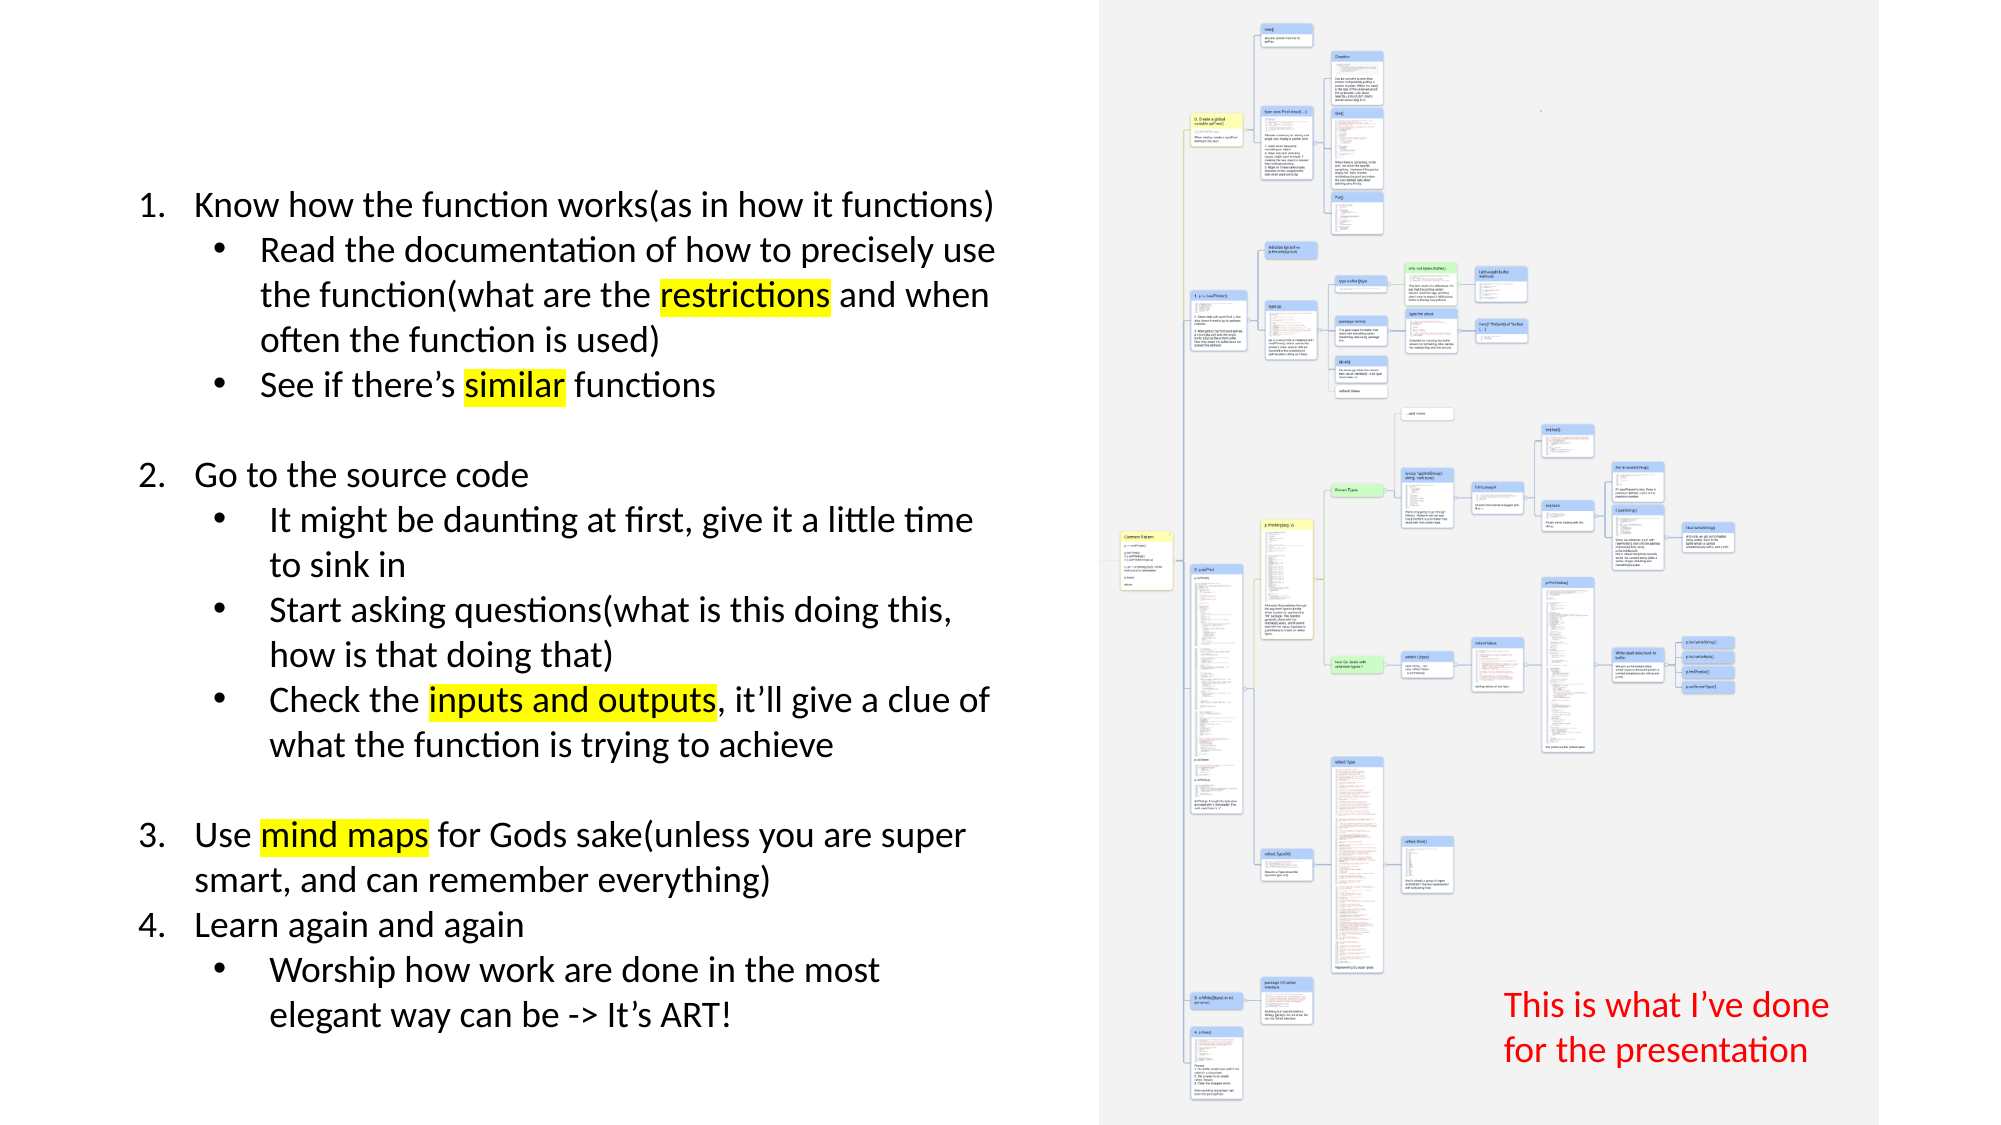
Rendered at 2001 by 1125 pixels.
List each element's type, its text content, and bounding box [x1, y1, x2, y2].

picture [1099, 0, 1879, 1125]
text_box Know how the function works(as in how it functions) Read the documentation of how to precisely use the function(what are the restrictions and when often the function is used) See if there’s similar functions Go to the source code It might be daunting at first, give it a little time to sink in Start asking questions(what is this doing this, how is that doing that) Check the inputs and outputs, it’ll give a clue of what the function is trying to achieve Use mind maps for Gods sake(unless you are super smart, and can remember everything) Learn again and again Worship how work are done in the most elegant way can be -> It’s ART! [123, 172, 1015, 1043]
